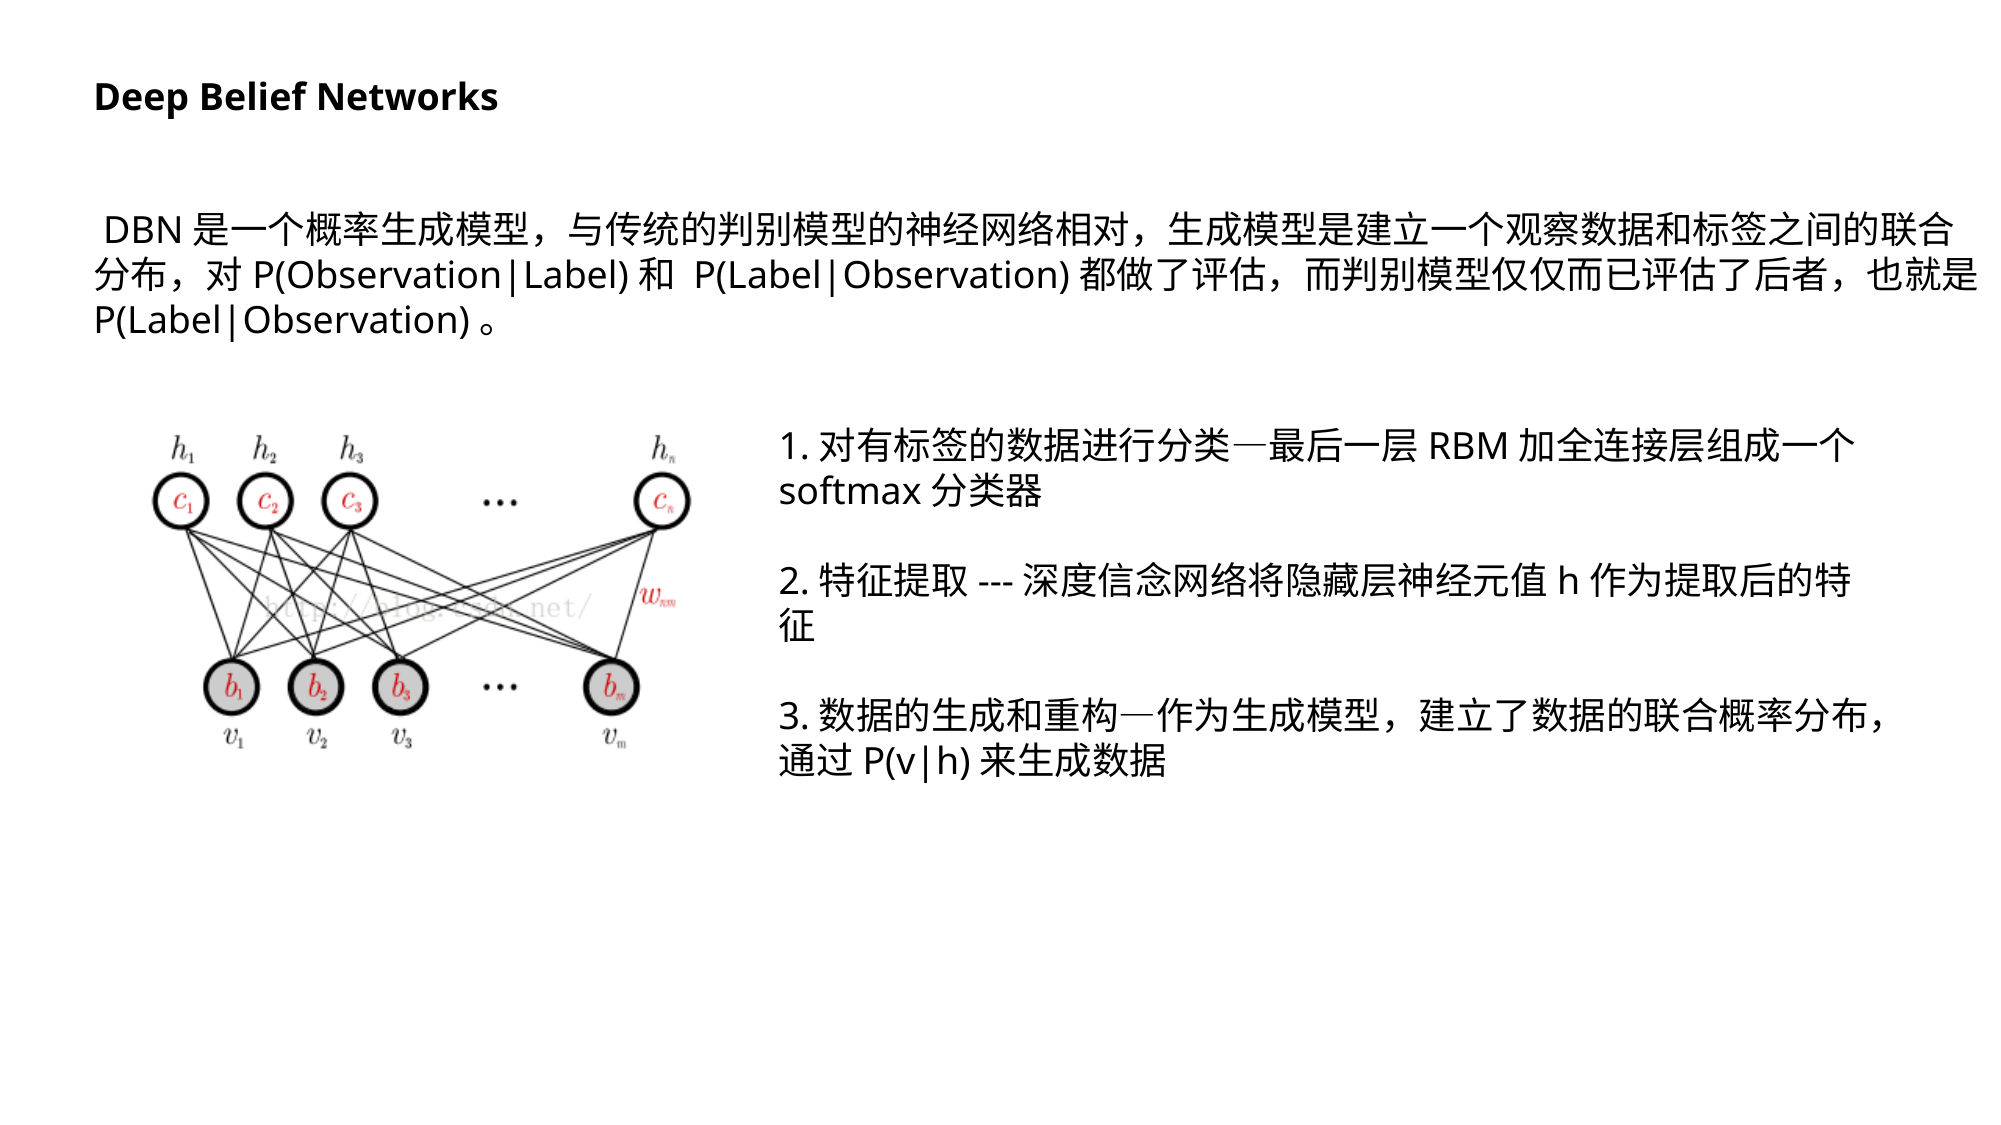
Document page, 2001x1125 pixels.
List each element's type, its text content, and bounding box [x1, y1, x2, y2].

text_box DBN是一个概率生成模型，与传统的判别模型的神经网络相对，生成模型是建立一个观察数据和标签之间的联合分布，对P(Observation|Label)和 P(Label|Observation)都做了评估，而判别模型仅仅而已评估了后者，也就是P(Label|Observation)。 [78, 198, 2000, 348]
text_box Deep Belief Networks [78, 65, 1329, 216]
picture [127, 415, 704, 766]
text_box 1.对有标签的数据进行分类—最后一层RBM加全连接层组成一个softmax分类器 2.特征提取---深度信念网络将隐藏层神经元值h作为提取后的特征 3.数据的生成和重构—作为生成模型，建立了数据的联合概率分布，通过P(v|h)来生成数据 [763, 415, 1904, 790]
